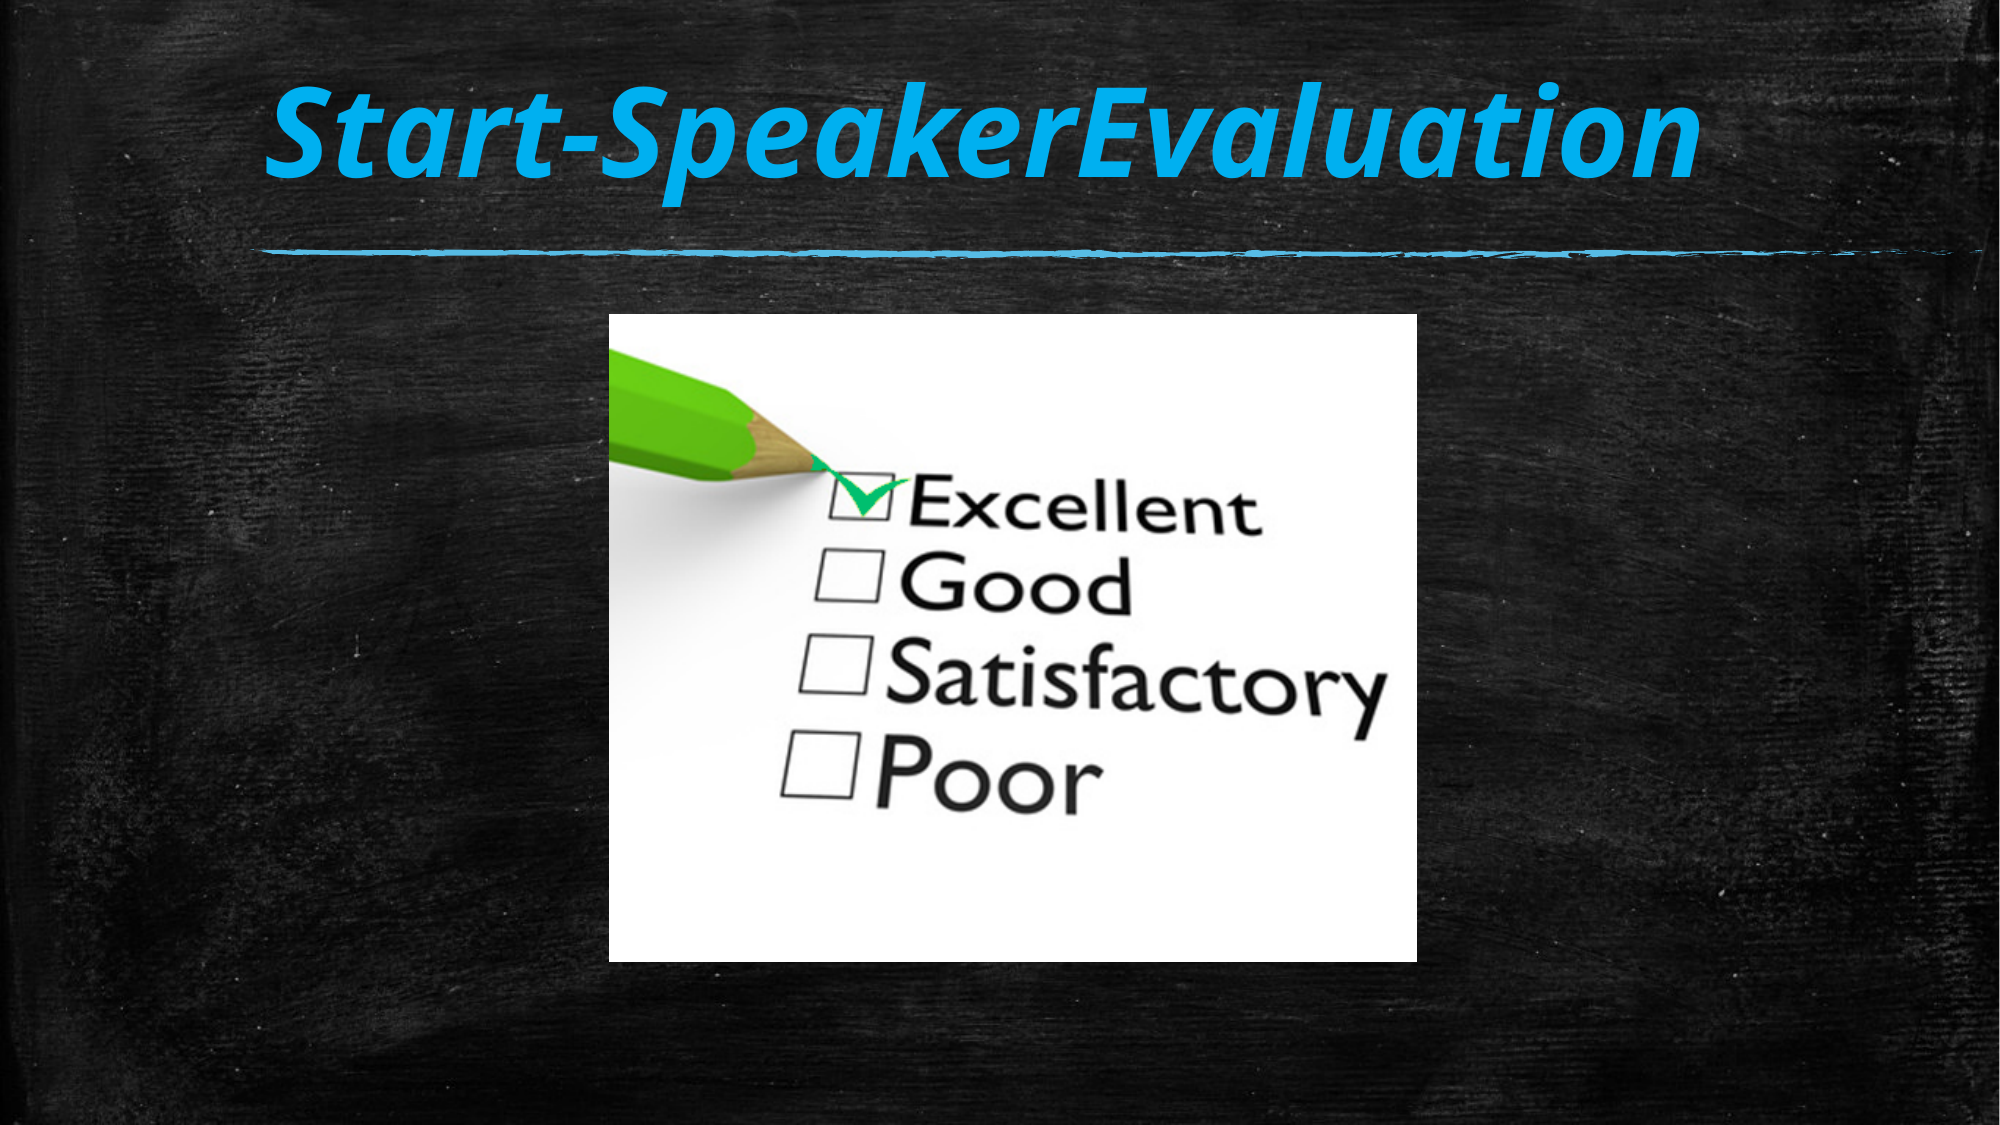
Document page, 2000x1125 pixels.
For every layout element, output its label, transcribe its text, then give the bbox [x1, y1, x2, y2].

picture [609, 314, 1417, 962]
title Start-SpeakerEvaluation [249, 45, 1750, 213]
